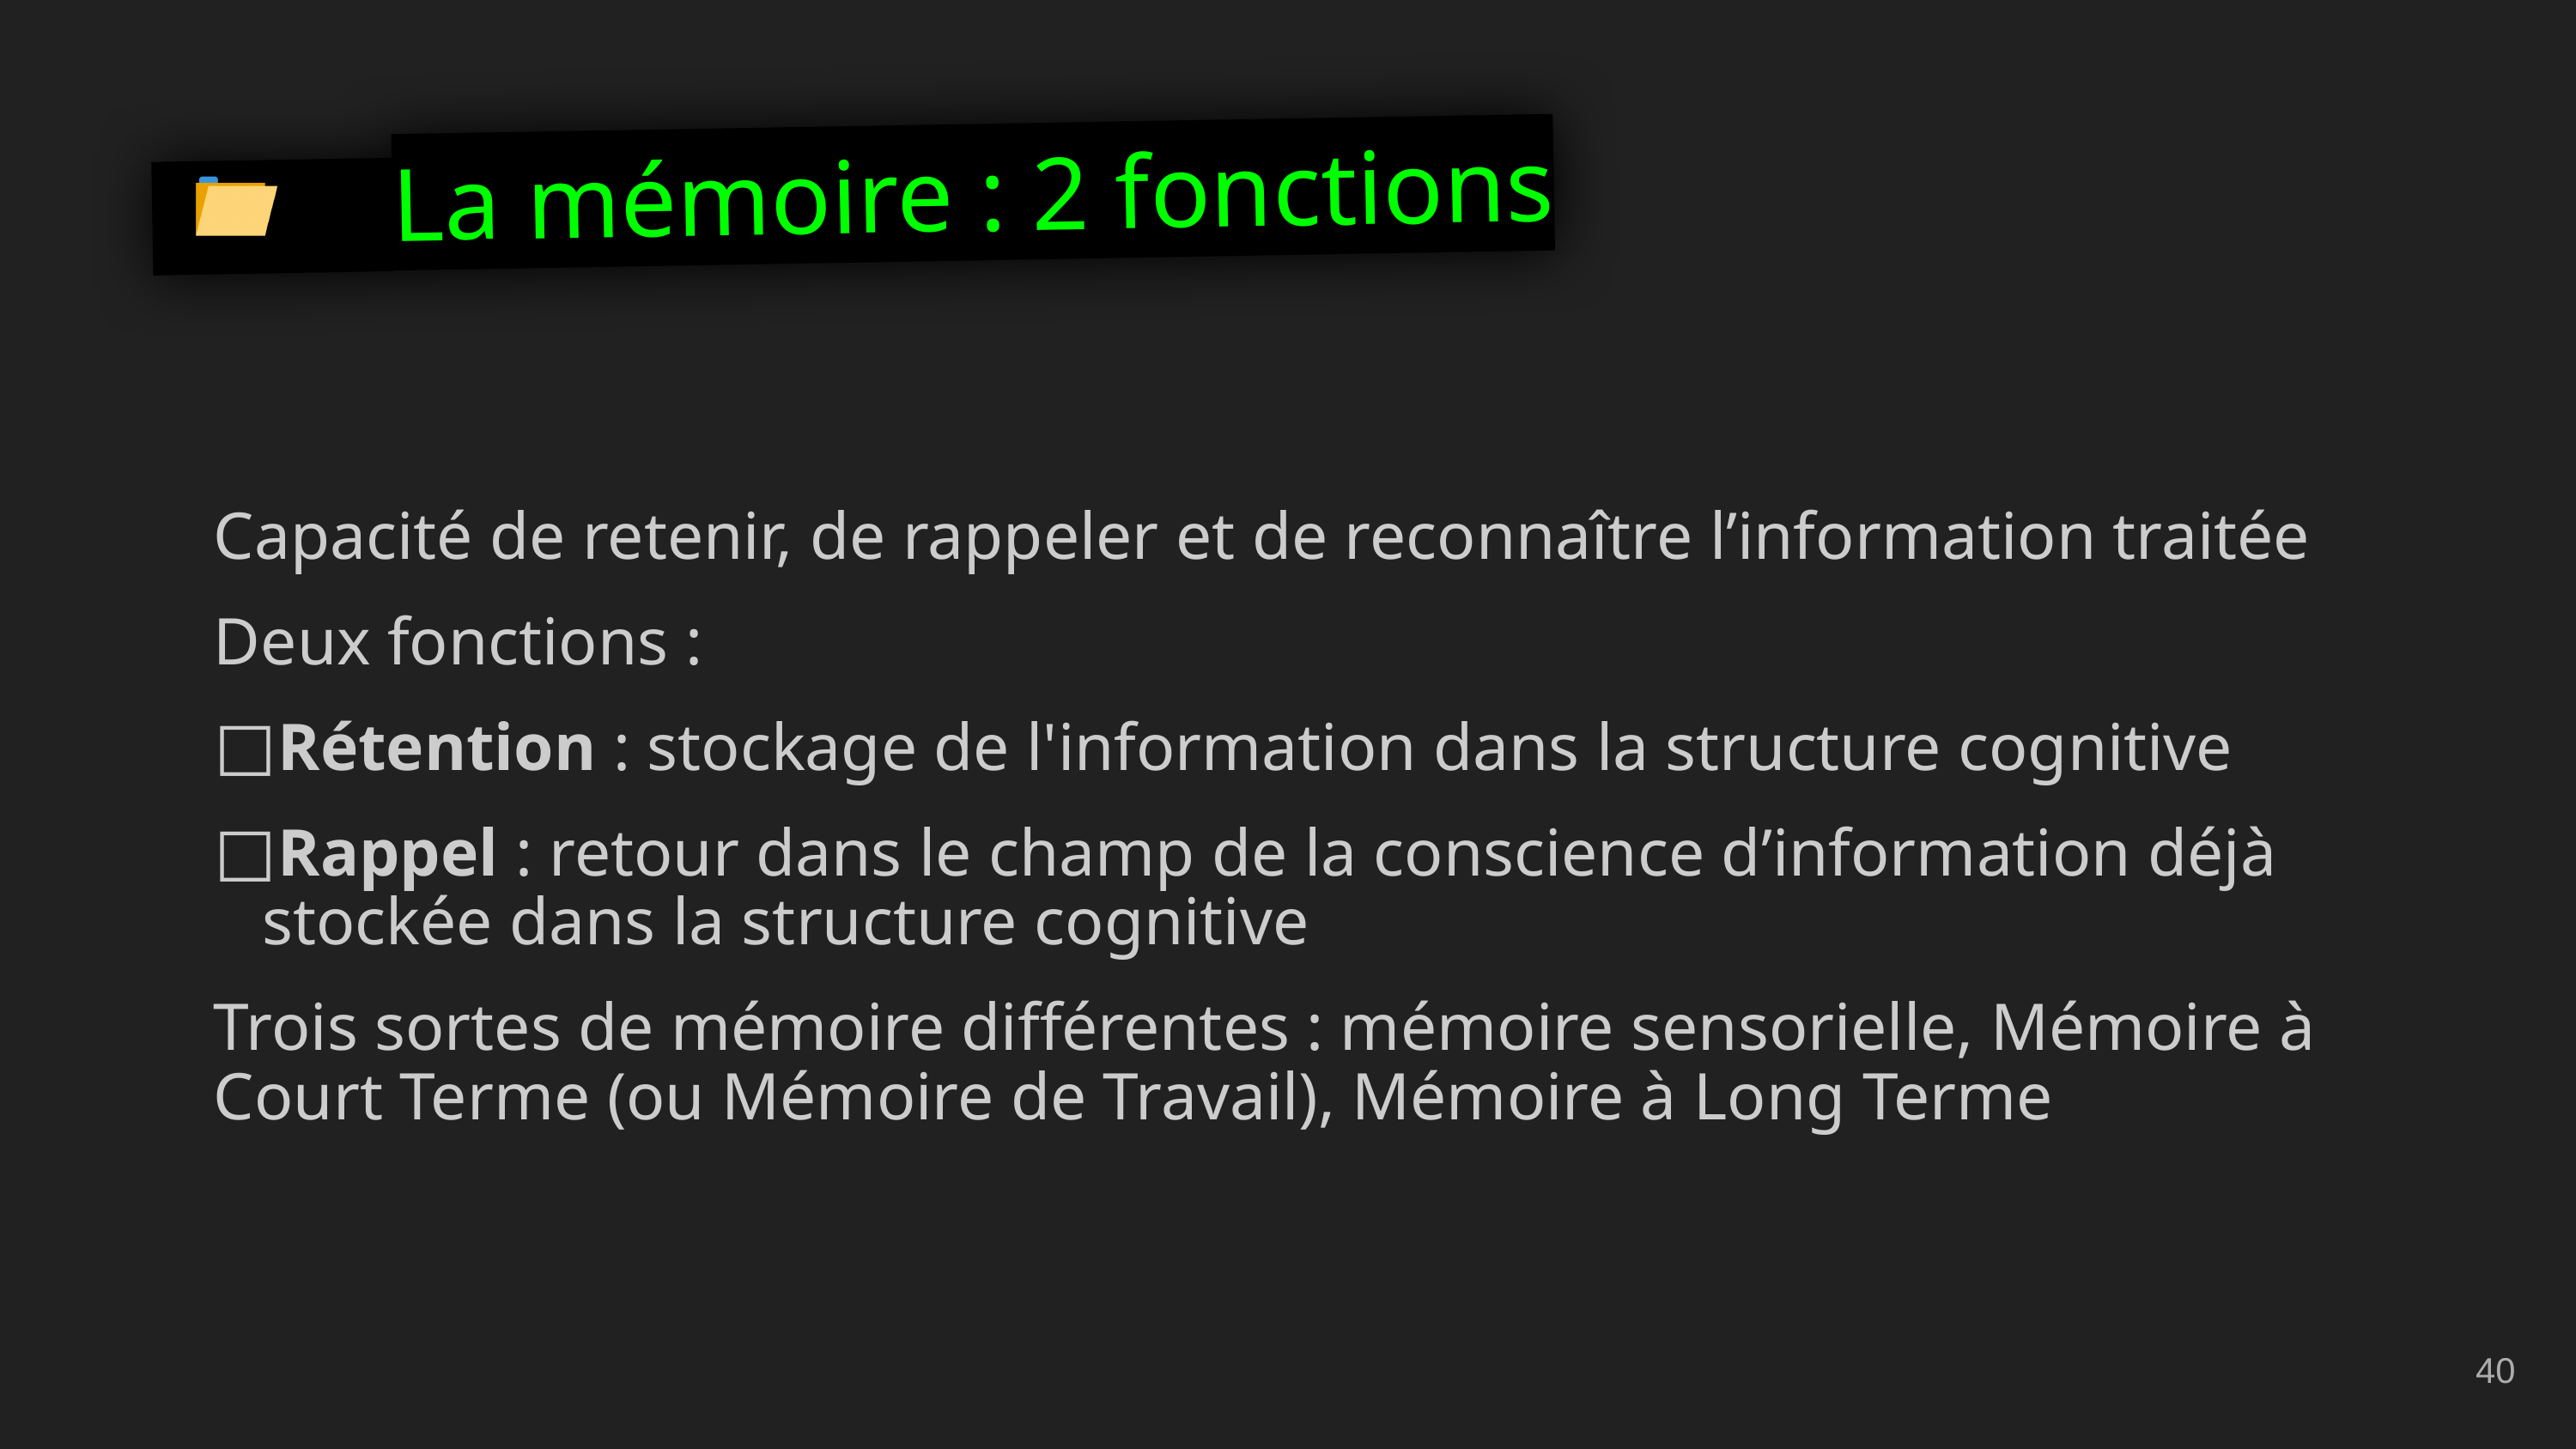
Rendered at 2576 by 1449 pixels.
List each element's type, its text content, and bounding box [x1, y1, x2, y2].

picture [187, 156, 288, 256]
list Capacité de retenir, de rappeler et de reconnaître l’information traitée Deux fonctions : Rétention : stockage de l'information dans la structure cognitive Rappel : retour dans le champ de la conscience d’information déjà stockée dans la structure cognitive Trois sortes de mémoire différentes : mémoire sensorielle, Mémoire à Court Terme (ou Mémoire de Travail), Mémoire à Long Terme [187, 324, 2409, 1313]
slide_number ‹#› [2386, 1313, 2542, 1425]
title La mémoire : 2 fonctions [86, 104, 2490, 308]
